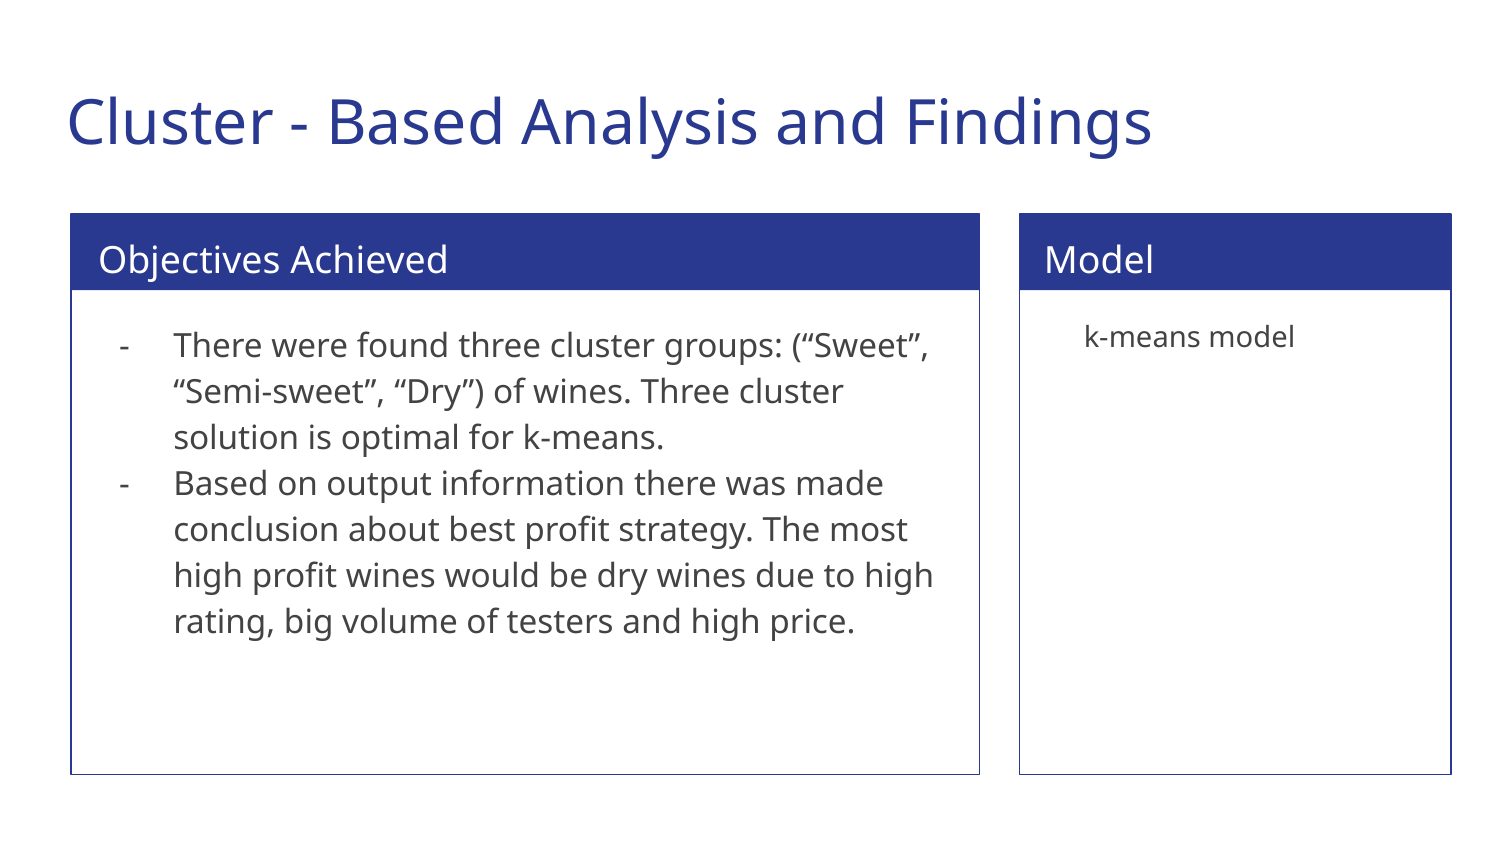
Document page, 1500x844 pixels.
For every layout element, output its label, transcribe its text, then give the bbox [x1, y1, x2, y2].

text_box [1018, 213, 1452, 775]
title Cluster - Based Analysis and Findings [51, 67, 1449, 167]
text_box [70, 213, 980, 775]
